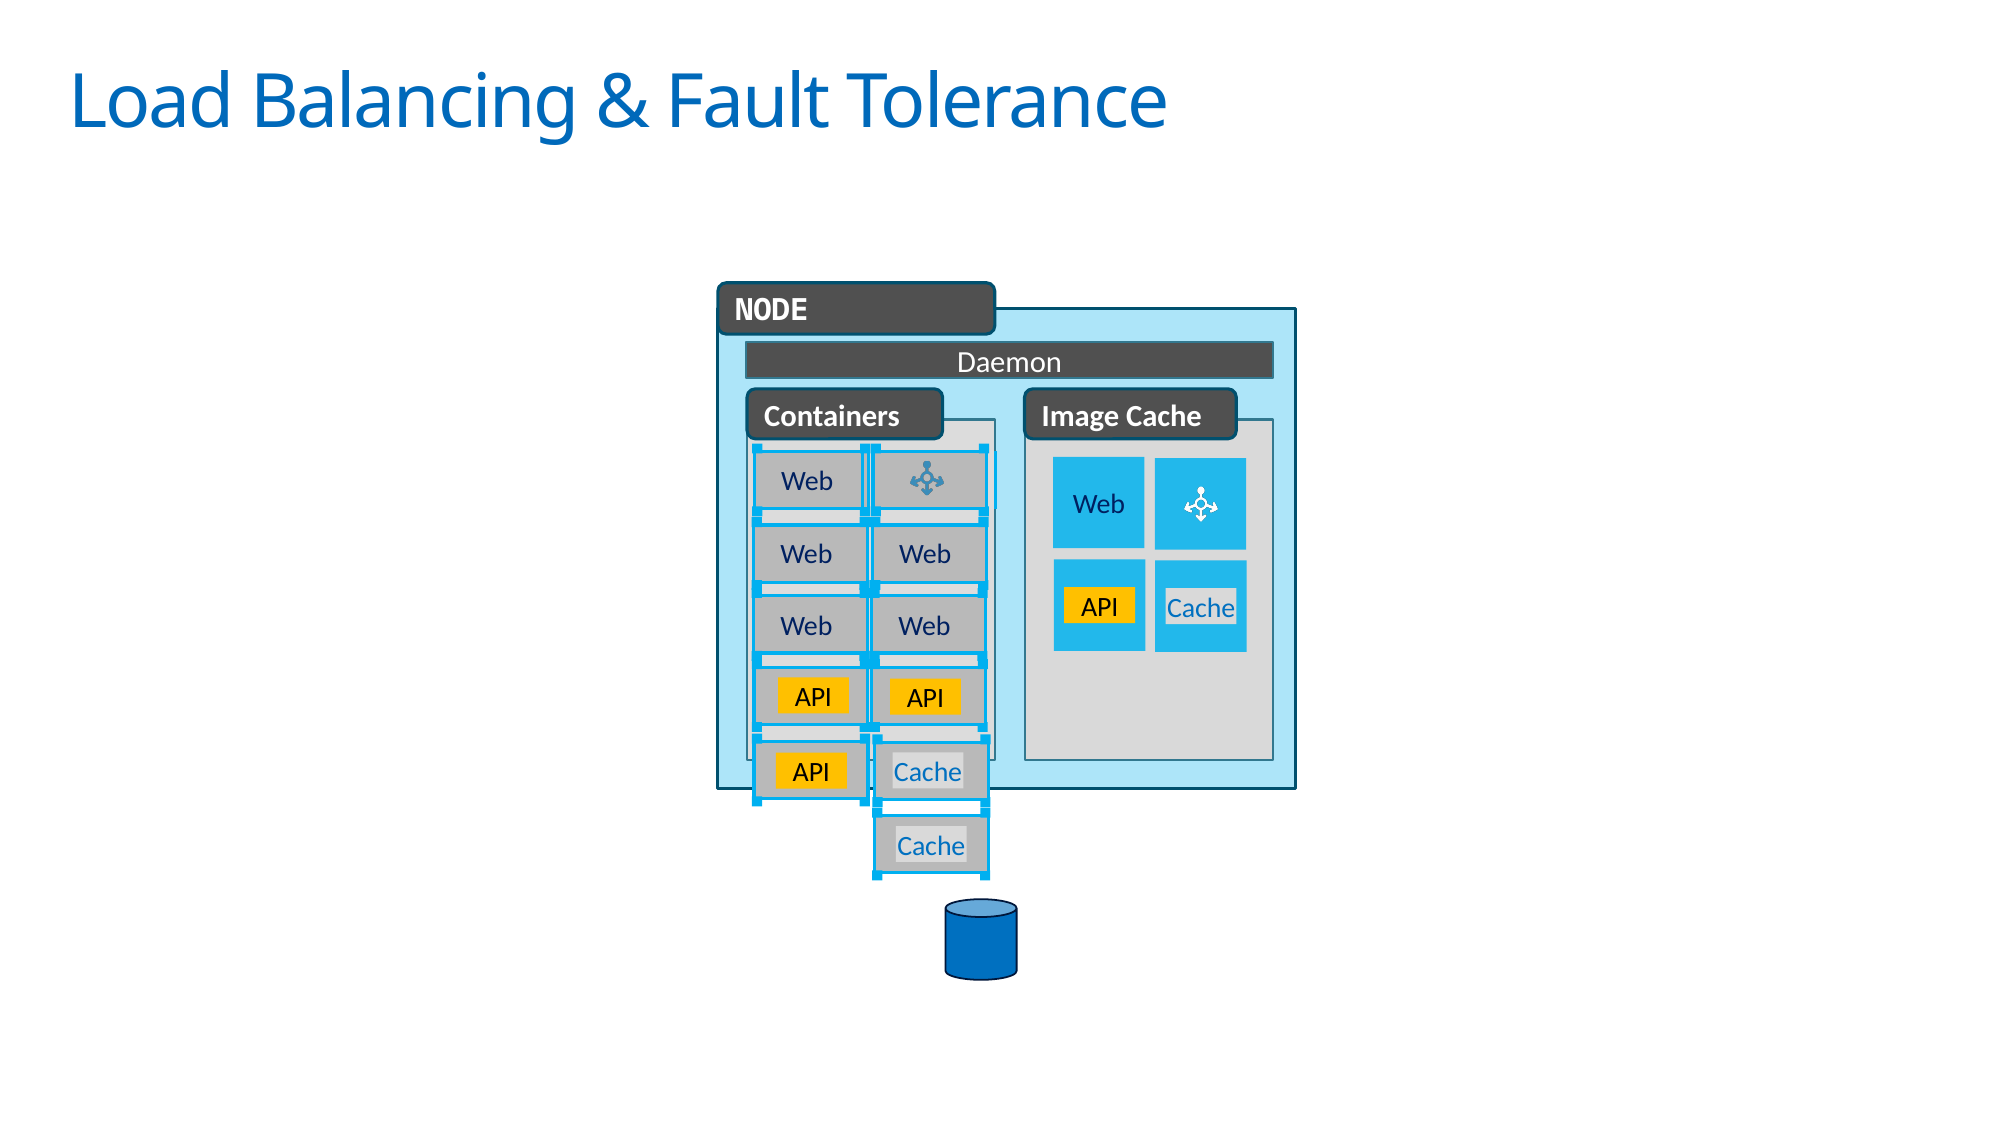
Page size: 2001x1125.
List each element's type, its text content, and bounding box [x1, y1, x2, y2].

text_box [751, 443, 870, 516]
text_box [871, 658, 989, 733]
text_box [751, 587, 869, 658]
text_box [1053, 559, 1146, 652]
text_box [1052, 456, 1145, 549]
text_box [746, 388, 996, 760]
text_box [870, 443, 990, 517]
text_box [944, 898, 1018, 981]
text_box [869, 516, 989, 591]
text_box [871, 807, 991, 881]
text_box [869, 587, 988, 658]
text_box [751, 516, 869, 587]
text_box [751, 658, 871, 733]
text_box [872, 734, 991, 807]
title Load Balancing & Fault Tolerance [44, 47, 1957, 196]
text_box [1154, 457, 1247, 550]
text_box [751, 733, 871, 807]
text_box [717, 282, 1297, 790]
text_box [1024, 388, 1274, 760]
